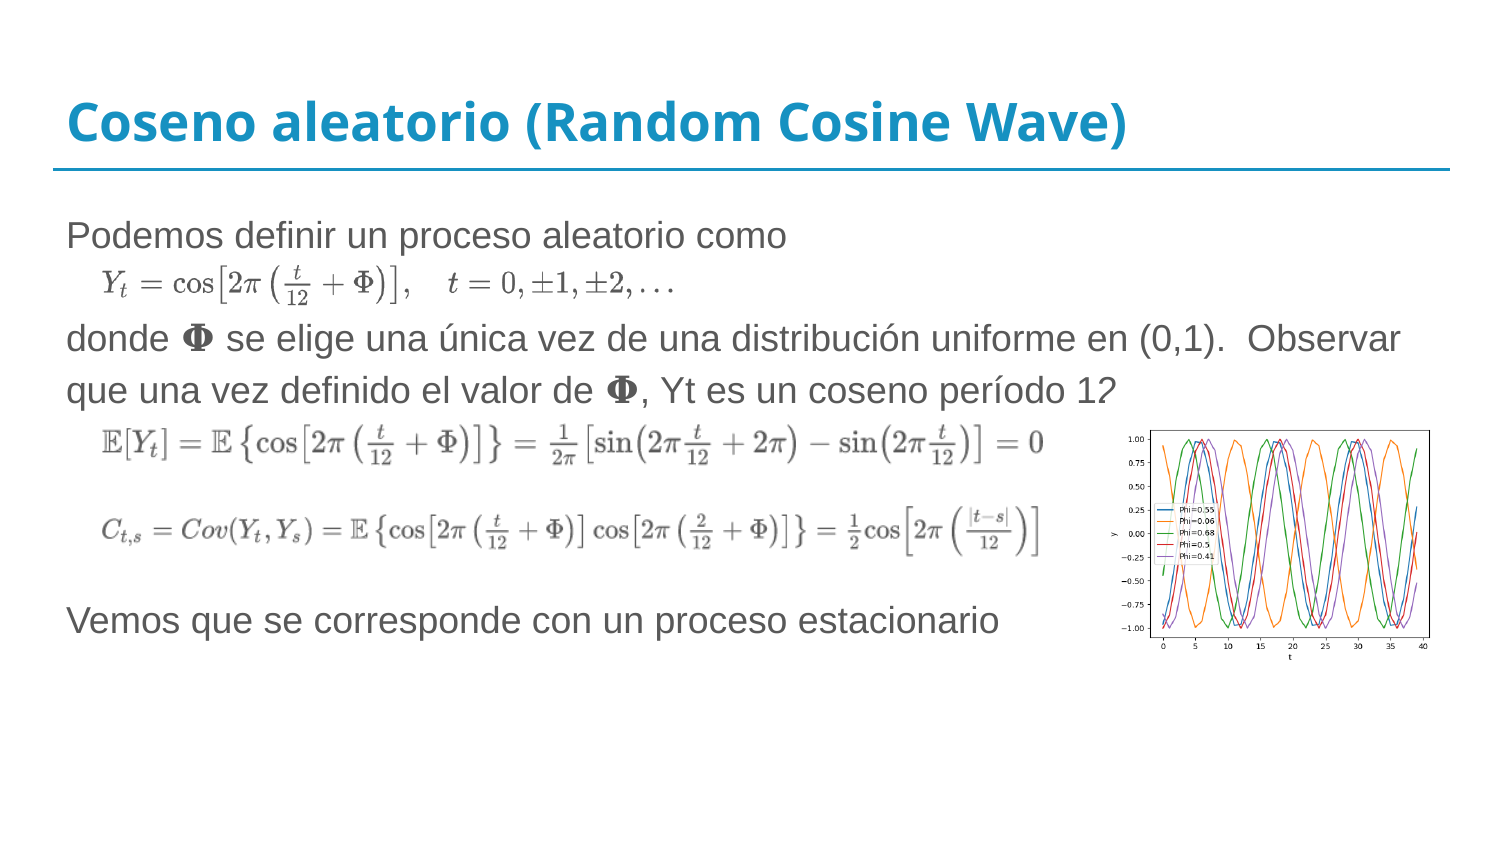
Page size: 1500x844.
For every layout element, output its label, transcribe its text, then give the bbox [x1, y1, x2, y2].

picture [101, 504, 1044, 559]
picture [100, 261, 675, 308]
picture [1105, 396, 1465, 667]
title Coseno aleatorio (Random Cosine Wave) [51, 72, 1449, 167]
list Podemos definir un proceso aleatorio como donde 𝚽 se elige una única vez de una distribución uniforme en (0,1). Observar que una vez definido el valor de 𝚽, Yt es un coseno período 12. Vemos que se corresponde con un proceso estacionario [51, 189, 1449, 750]
picture [102, 421, 1044, 468]
